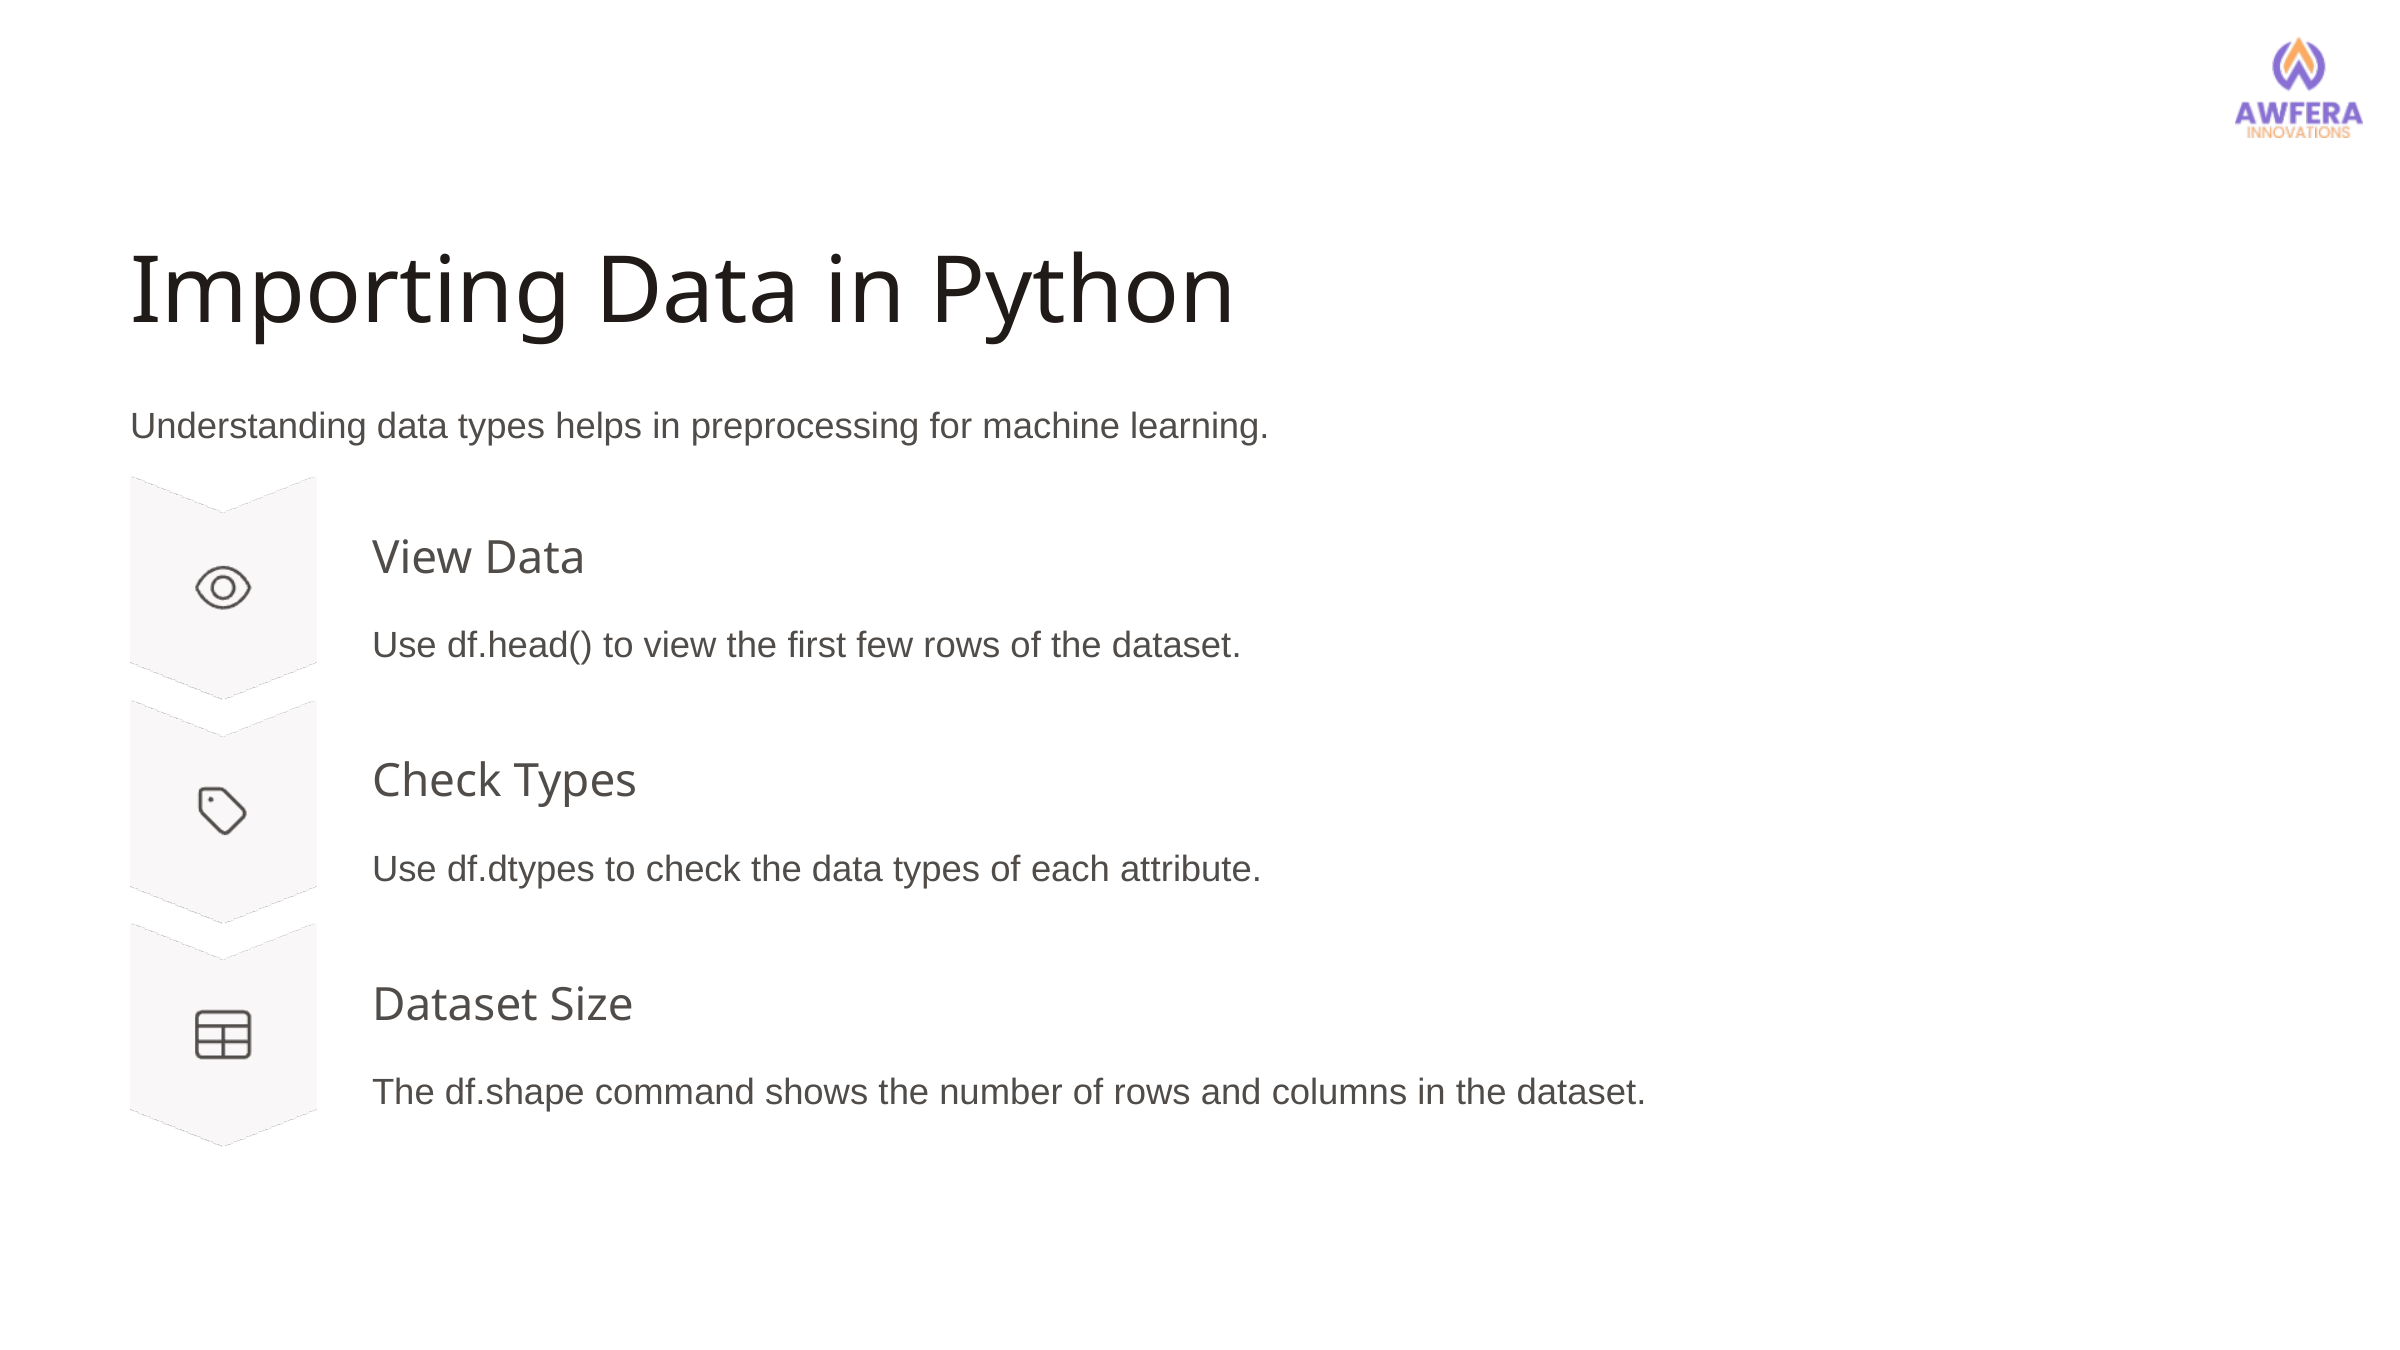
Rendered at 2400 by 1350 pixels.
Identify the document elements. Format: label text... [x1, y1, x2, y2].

picture [129, 476, 317, 1147]
text_box The df.shape command shows the number of rows and columns in the dataset. [372, 1040, 2270, 1101]
text_box Use df.head() to view the first few rows of the dataset. [372, 594, 2270, 654]
text_box View Data [371, 514, 838, 573]
text_box Dataset Size [371, 960, 838, 1019]
text_box Understanding data types helps in preprocessing for machine learning. [130, 375, 2270, 435]
text_box Importing Data in Python [130, 203, 1312, 320]
picture [2234, 37, 2363, 138]
text_box Check Types [371, 737, 838, 796]
text_box Use df.dtypes to check the data types of each attribute. [372, 817, 2270, 878]
